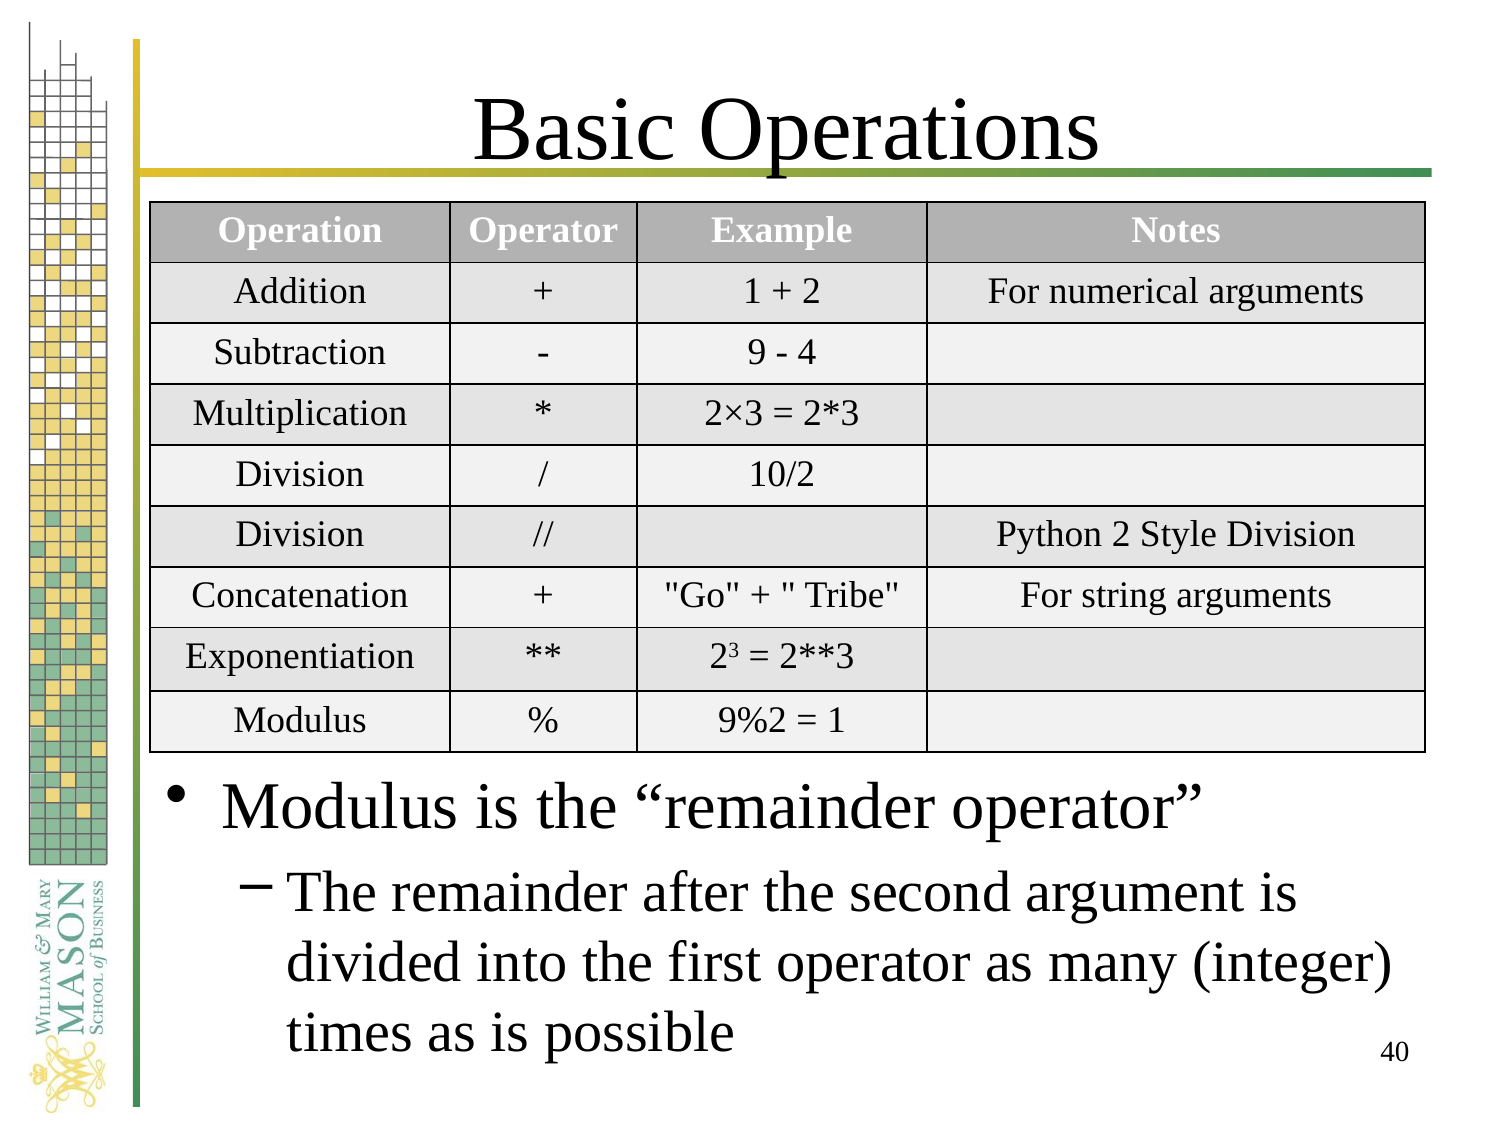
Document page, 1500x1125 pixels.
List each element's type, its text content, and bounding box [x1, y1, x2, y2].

table_cell Exponentiation [151, 628, 449, 690]
table_cell * [451, 385, 636, 444]
table_cell Concatenation [151, 568, 449, 627]
table_cell Multiplication [151, 385, 449, 444]
table_cell Modulus [151, 692, 449, 751]
table_cell [638, 507, 926, 566]
table_cell For numerical arguments [928, 263, 1424, 322]
table_cell 10/2 [638, 446, 926, 505]
table_cell [928, 628, 1424, 690]
table_cell 9%2 = 1 [638, 692, 926, 751]
slide_number 69 [29, 879, 107, 1113]
table_cell + [451, 263, 636, 322]
slide_number 40 [1048, 1024, 1426, 1103]
table_header Operator [451, 203, 636, 262]
table_cell / [451, 446, 636, 505]
table_header Example [638, 203, 926, 262]
table_cell 9 - 4 [638, 324, 926, 383]
table_cell Division [151, 446, 449, 505]
table_cell ** [451, 628, 636, 690]
table_cell Addition [151, 263, 449, 322]
table_cell 23 = 2**3 [638, 628, 926, 690]
table_cell - [451, 324, 636, 383]
table_cell "Go" + " Tribe" [638, 568, 926, 627]
list Modulus is the “remainder operator” The remainder after the second argument is divided into the first operator as many (integer) times as is possible [150, 754, 1425, 1005]
table_cell 1 + 2 [638, 263, 926, 322]
table_cell % [451, 692, 636, 751]
title Basic Operations [150, 45, 1425, 200]
table_cell [928, 385, 1424, 444]
table_cell [928, 324, 1424, 383]
table_header Operation [151, 203, 449, 262]
table_cell Python 2 Style Division [928, 507, 1424, 566]
table_cell Division [151, 507, 449, 566]
table_cell For string arguments [928, 568, 1424, 627]
table_cell 2×3 = 2*3 [638, 385, 926, 444]
table_cell [928, 692, 1424, 751]
table_cell Subtraction [151, 324, 449, 383]
table_cell [928, 446, 1424, 505]
table_cell // [451, 507, 636, 566]
table_header Notes [928, 203, 1424, 262]
table_cell + [451, 568, 636, 627]
